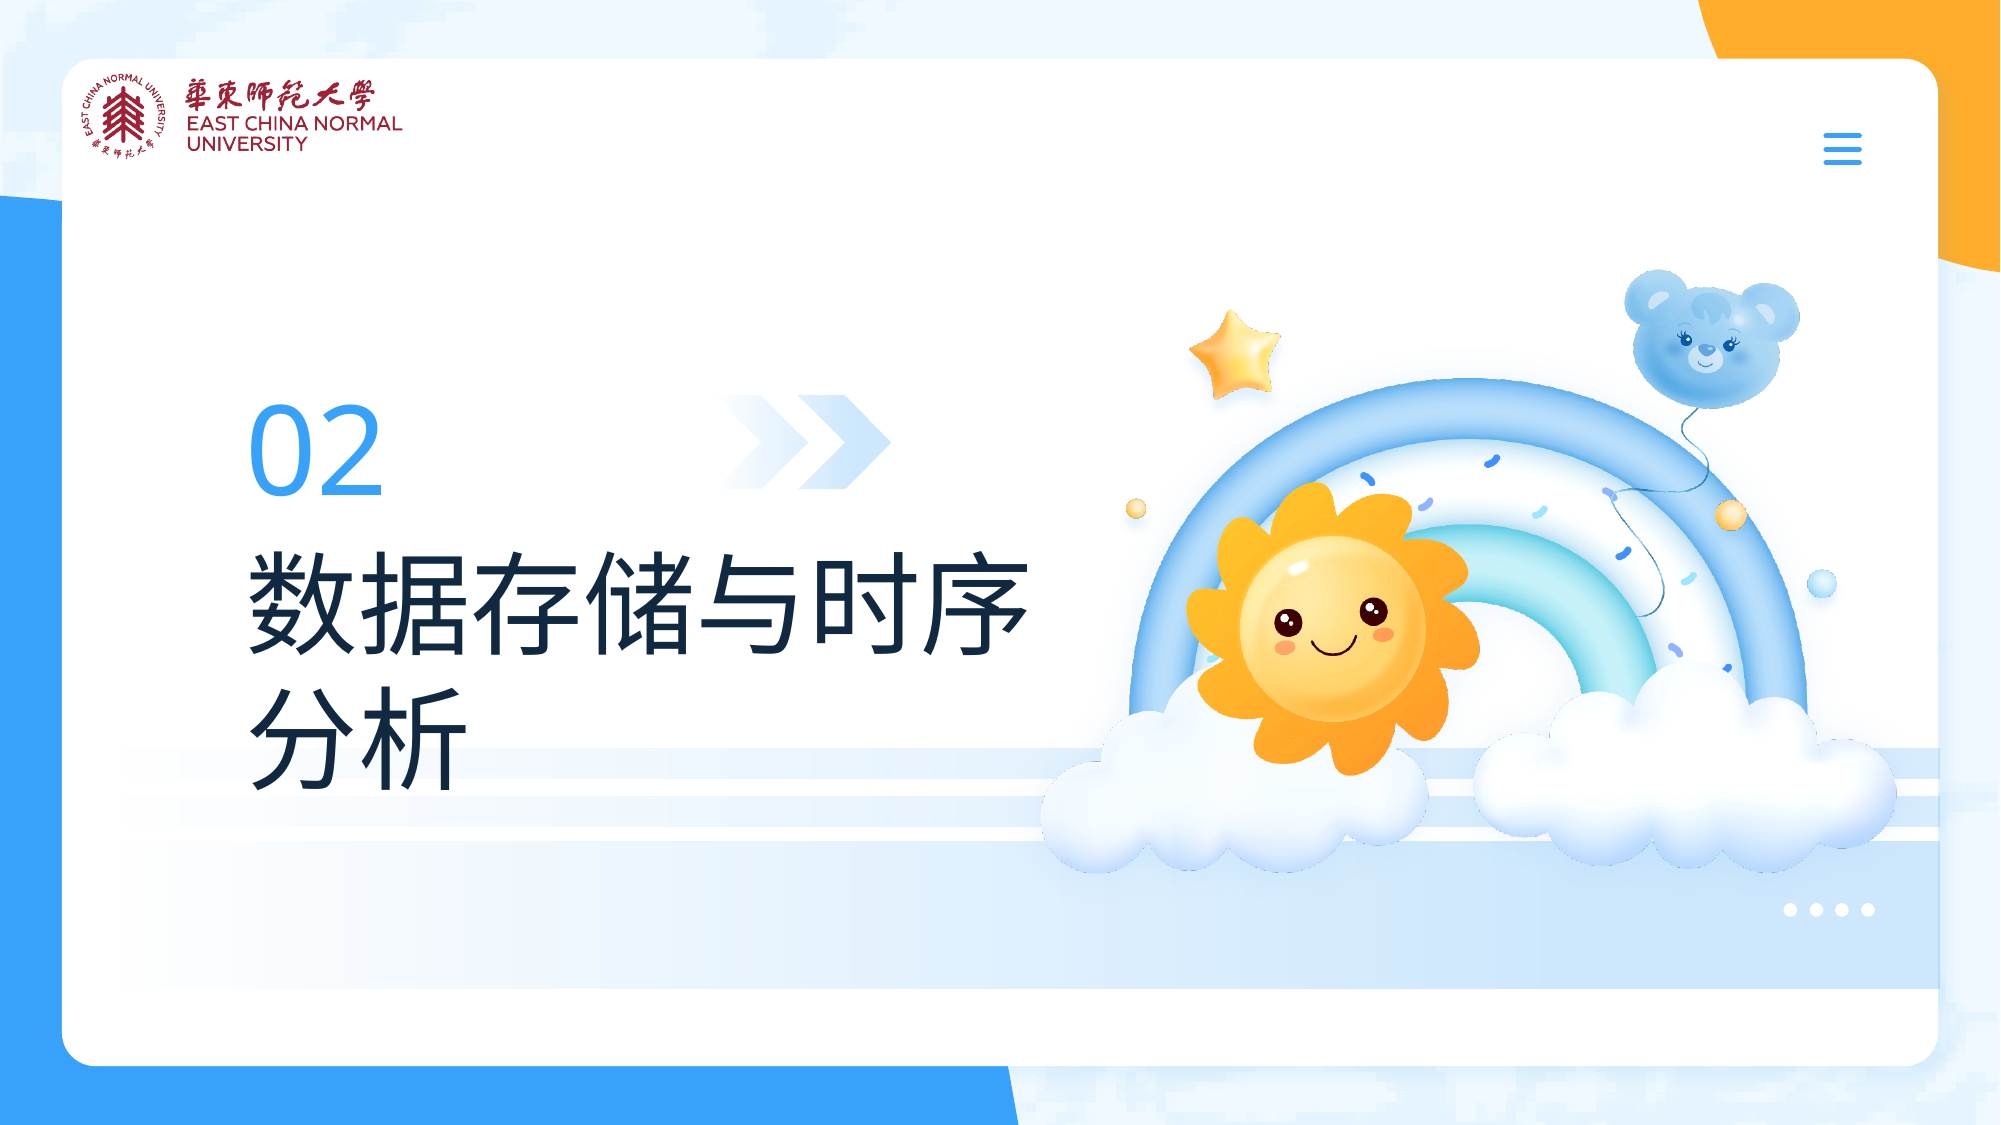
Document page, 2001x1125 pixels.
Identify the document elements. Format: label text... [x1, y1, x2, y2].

picture [3, 0, 1717, 200]
picture [1009, 259, 1997, 1125]
list 02 [245, 319, 1000, 521]
picture [1040, 248, 1935, 904]
title 数据存储与时序分析 [245, 533, 1114, 920]
